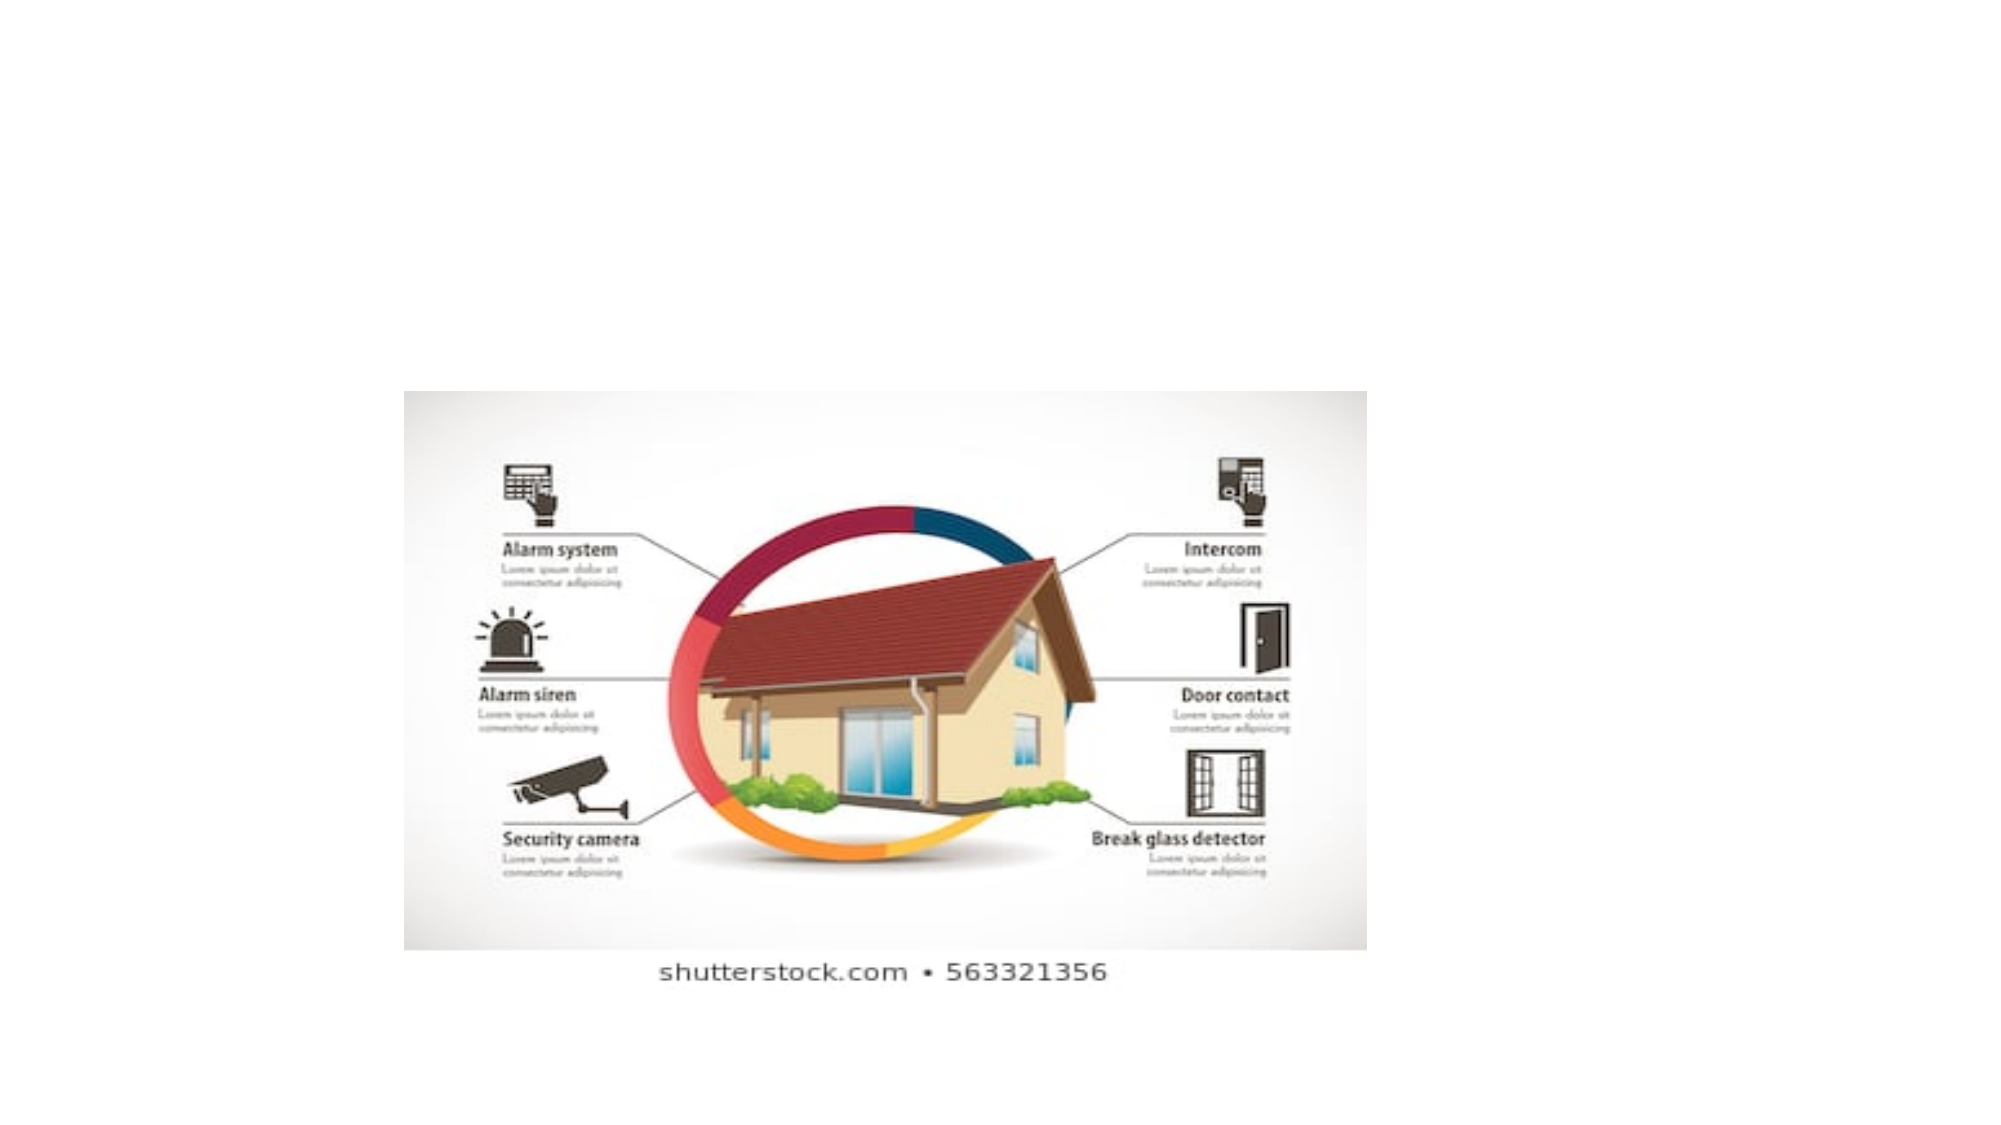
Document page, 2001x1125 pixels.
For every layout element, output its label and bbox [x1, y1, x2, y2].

list [404, 391, 1367, 994]
